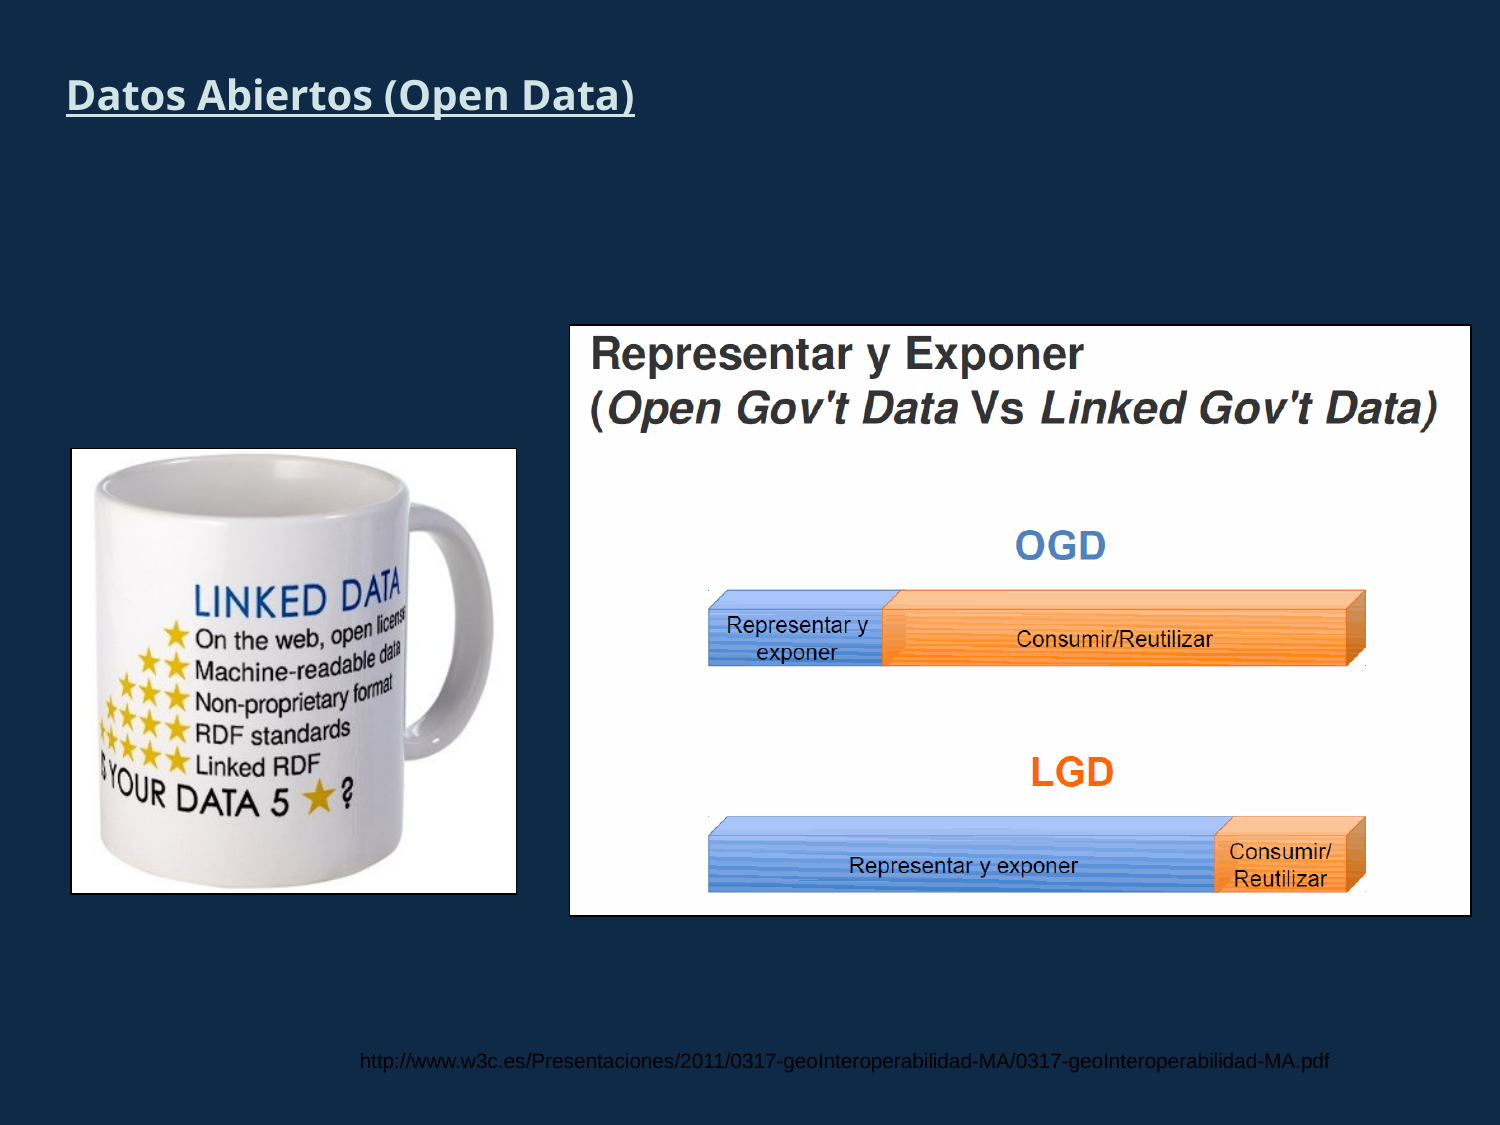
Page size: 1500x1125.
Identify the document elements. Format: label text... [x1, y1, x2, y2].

text_box http://www.w3c.es/Presentaciones/2011/0317-geoInteroperabilidad-MA/0317-geoInteroperabilidad-MA.pdf [345, 1040, 1498, 1081]
picture [569, 325, 1471, 916]
text_box Datos Abiertos (Open Data) [50, 61, 650, 127]
picture [71, 448, 516, 894]
